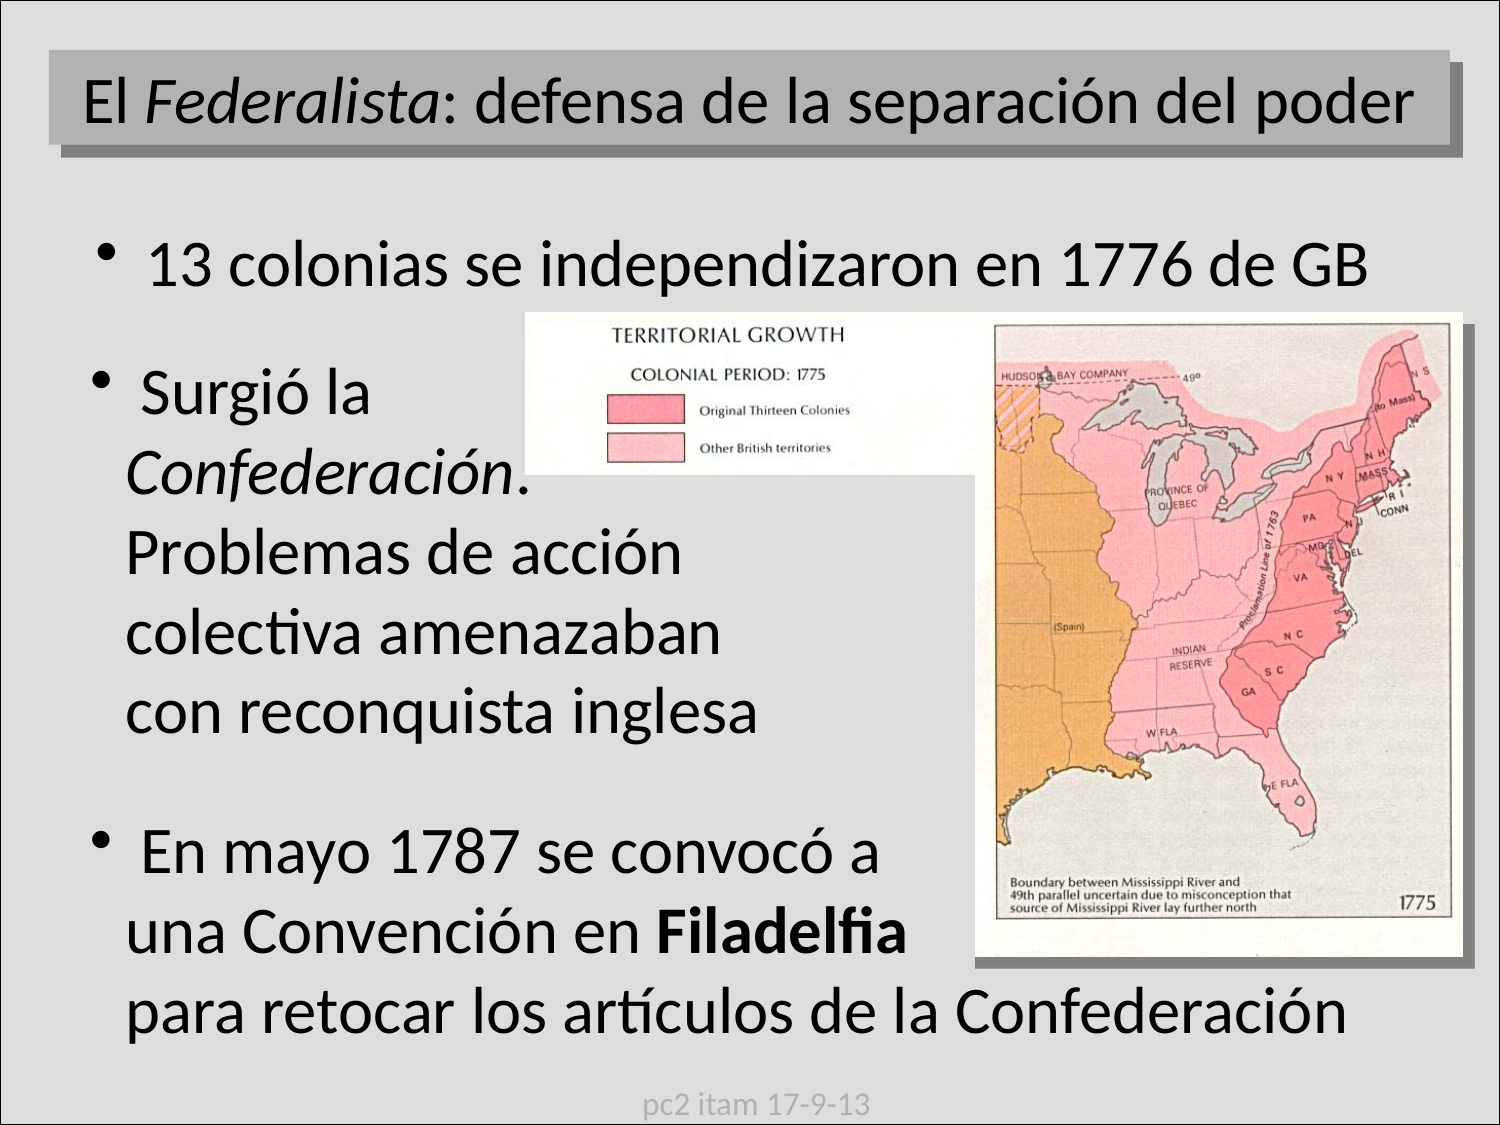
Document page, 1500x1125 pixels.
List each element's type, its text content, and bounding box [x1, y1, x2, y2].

text_box El Federalista: defensa de la separación del poder [48, 49, 1450, 145]
text_box 13 colonias se independizaron en 1776 de GB [80, 212, 1419, 308]
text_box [512, 312, 1463, 976]
text_box Surgió la Confederación. Problemas de acción colectiva amenazaban con reconquista inglesa [75, 340, 507, 755]
text_box En mayo 1787 se convocó a una Convención en Filadelfia para retocar los artículos de la Confederación [75, 799, 1463, 1055]
